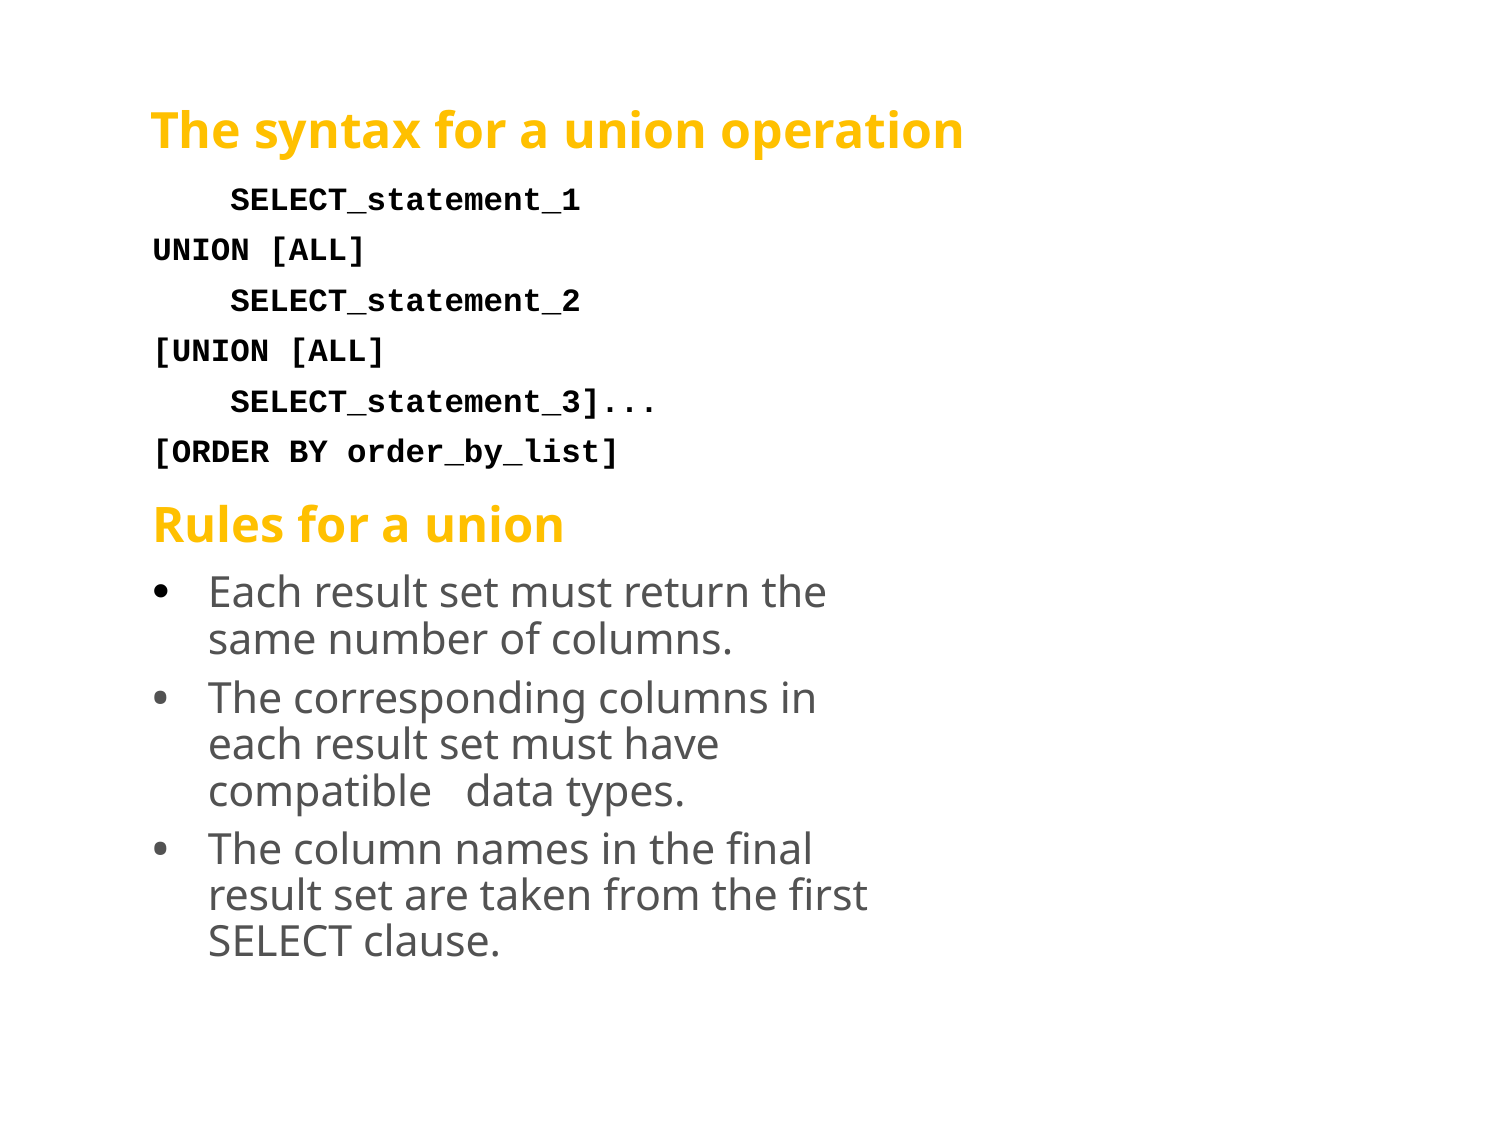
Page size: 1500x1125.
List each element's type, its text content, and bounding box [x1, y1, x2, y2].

title The syntax for a union operation [150, 38, 1350, 227]
list SELECT_statement_1 UNION [ALL] SELECT_statement_2 [UNION [ALL] SELECT_statement_3]... [ORDER BY order_by_list] Rules for a union • Each result set must return the same number of columns. • The corresponding columns in each result set must have compatible data types. • The column names in the final result set are taken from the first SELECT clause. [137, 174, 923, 975]
